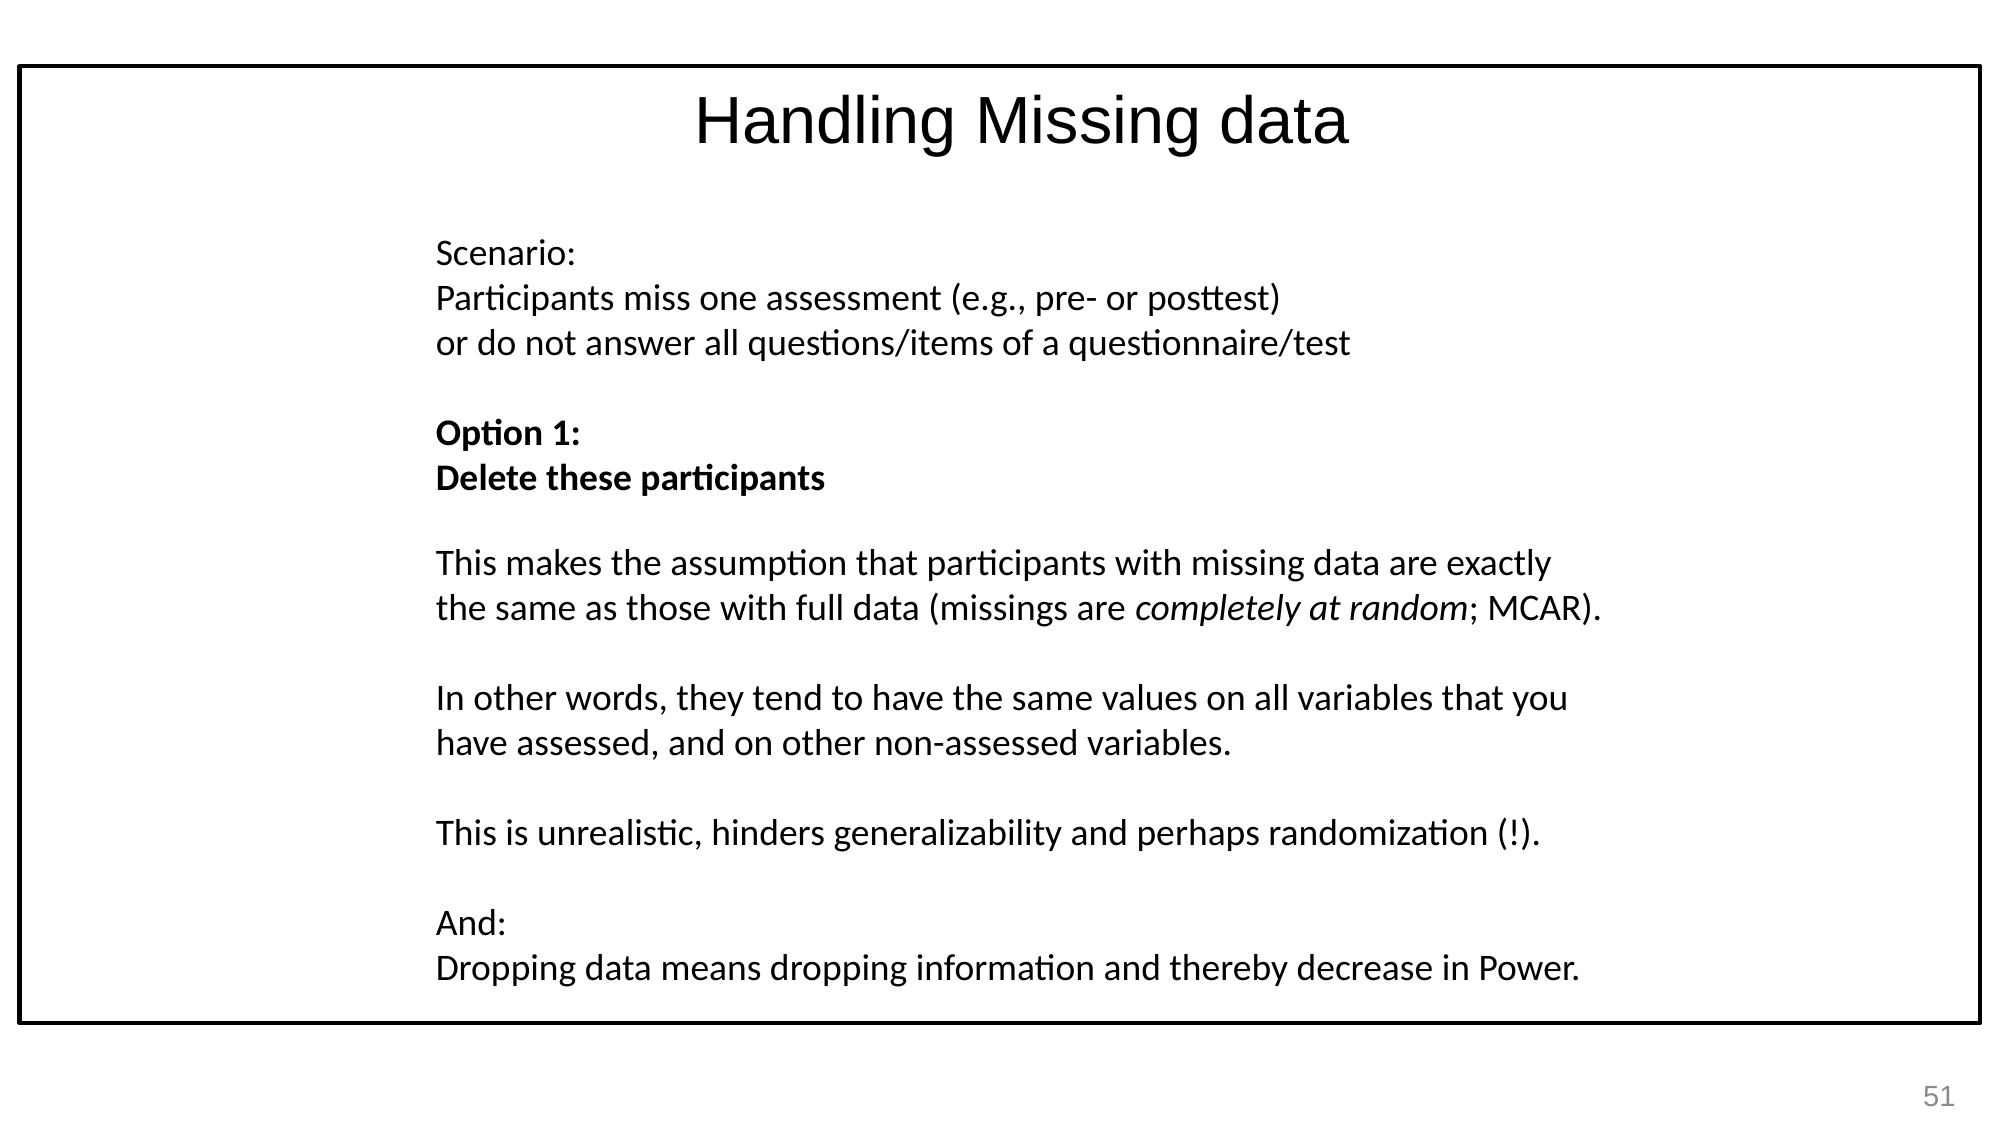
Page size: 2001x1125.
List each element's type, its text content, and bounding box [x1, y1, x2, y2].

text_box Handling Missing data [255, 69, 1789, 164]
slide_number 51 [1504, 1065, 1971, 1125]
text_box [17, 64, 1982, 1025]
